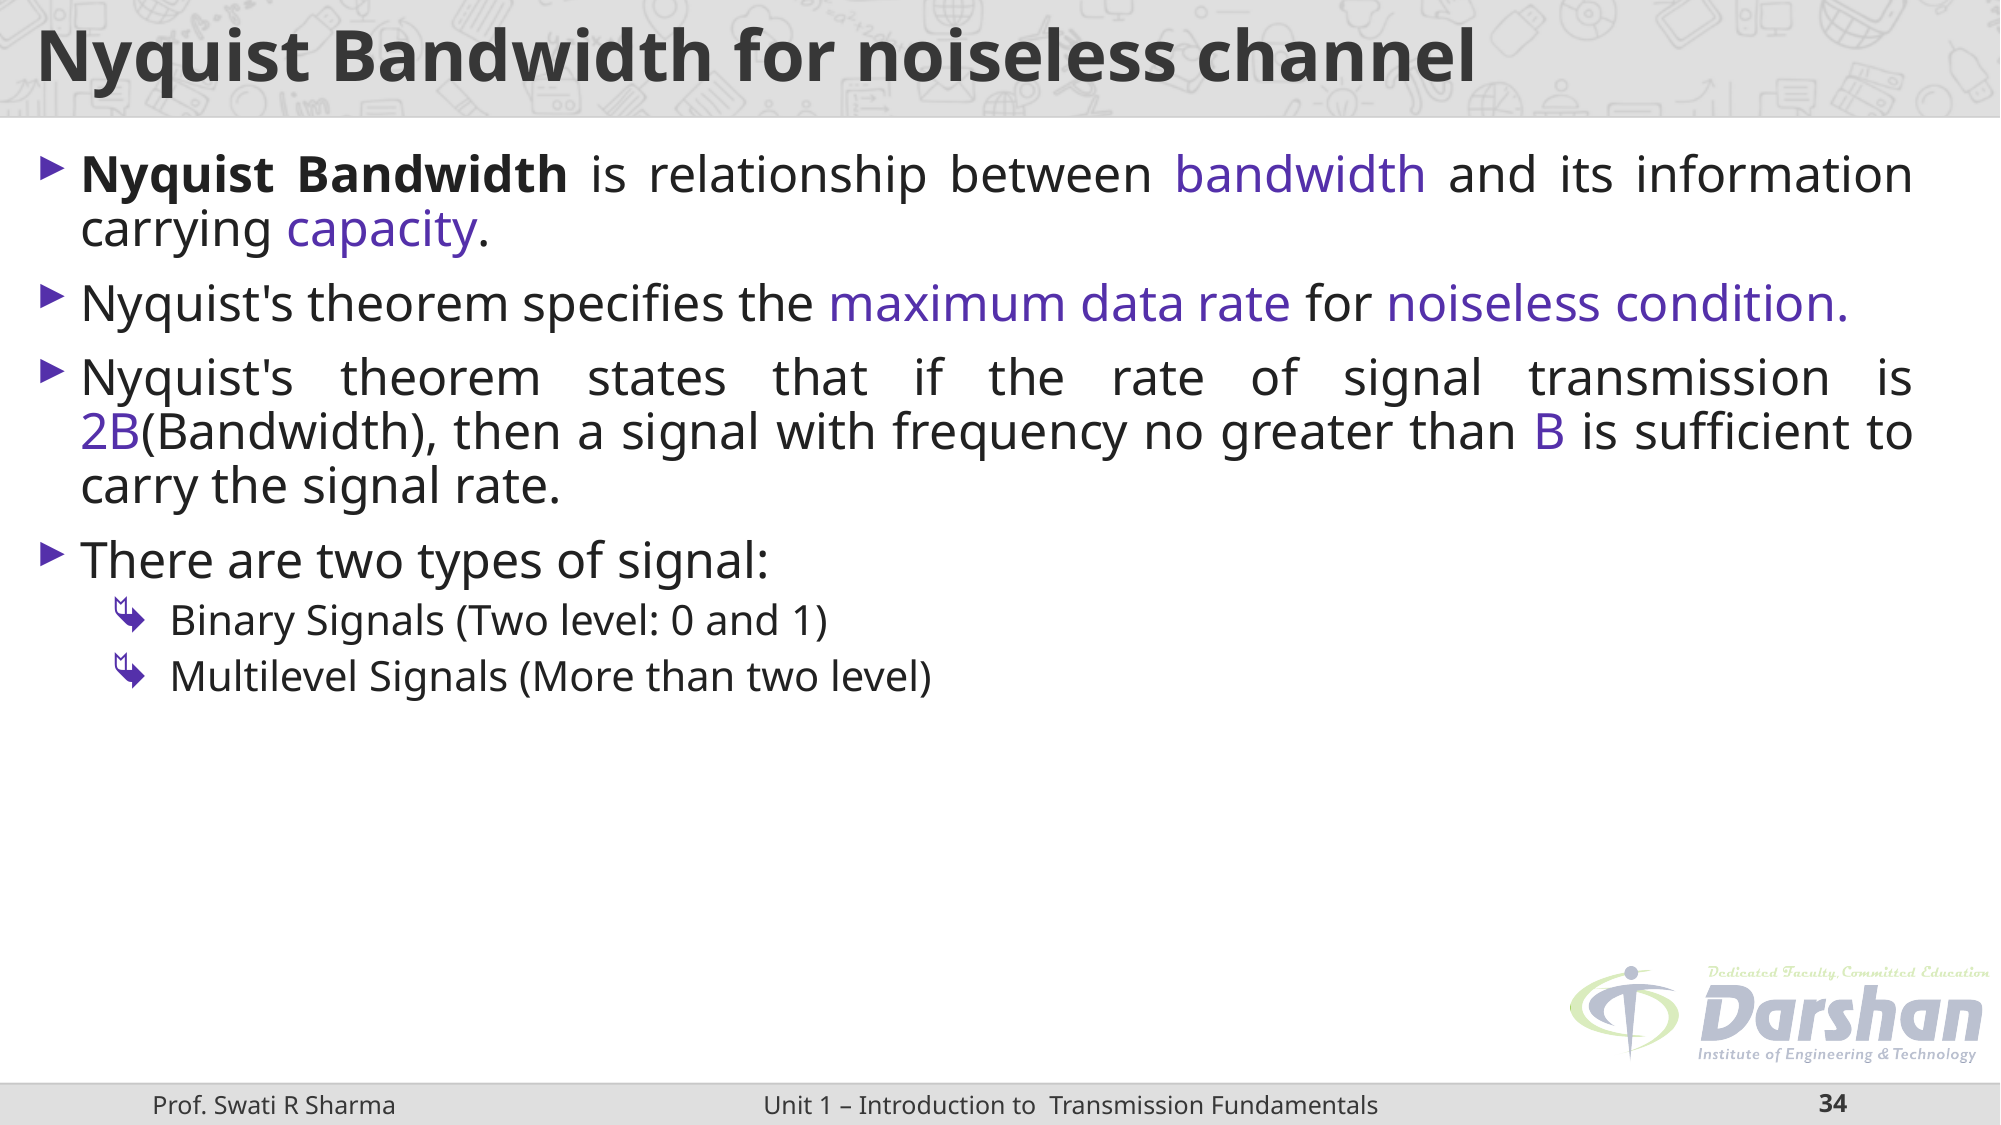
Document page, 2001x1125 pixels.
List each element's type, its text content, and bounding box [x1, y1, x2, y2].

list Nyquist Bandwidth is relationship between bandwidth and its information carrying capacity. Nyquist's theorem specifies the maximum data rate for noiseless condition. Nyquist's theorem states that if the rate of signal transmission is 2B(Bandwidth), then a signal with frequency no greater than B is sufficient to carry the signal rate. There are two types of signal: Binary Signals (Two level: 0 and 1) Multilevel Signals (More than two level) [21, 141, 1930, 1059]
title Nyquist Bandwidth for noiseless channel [0, 0, 2000, 117]
